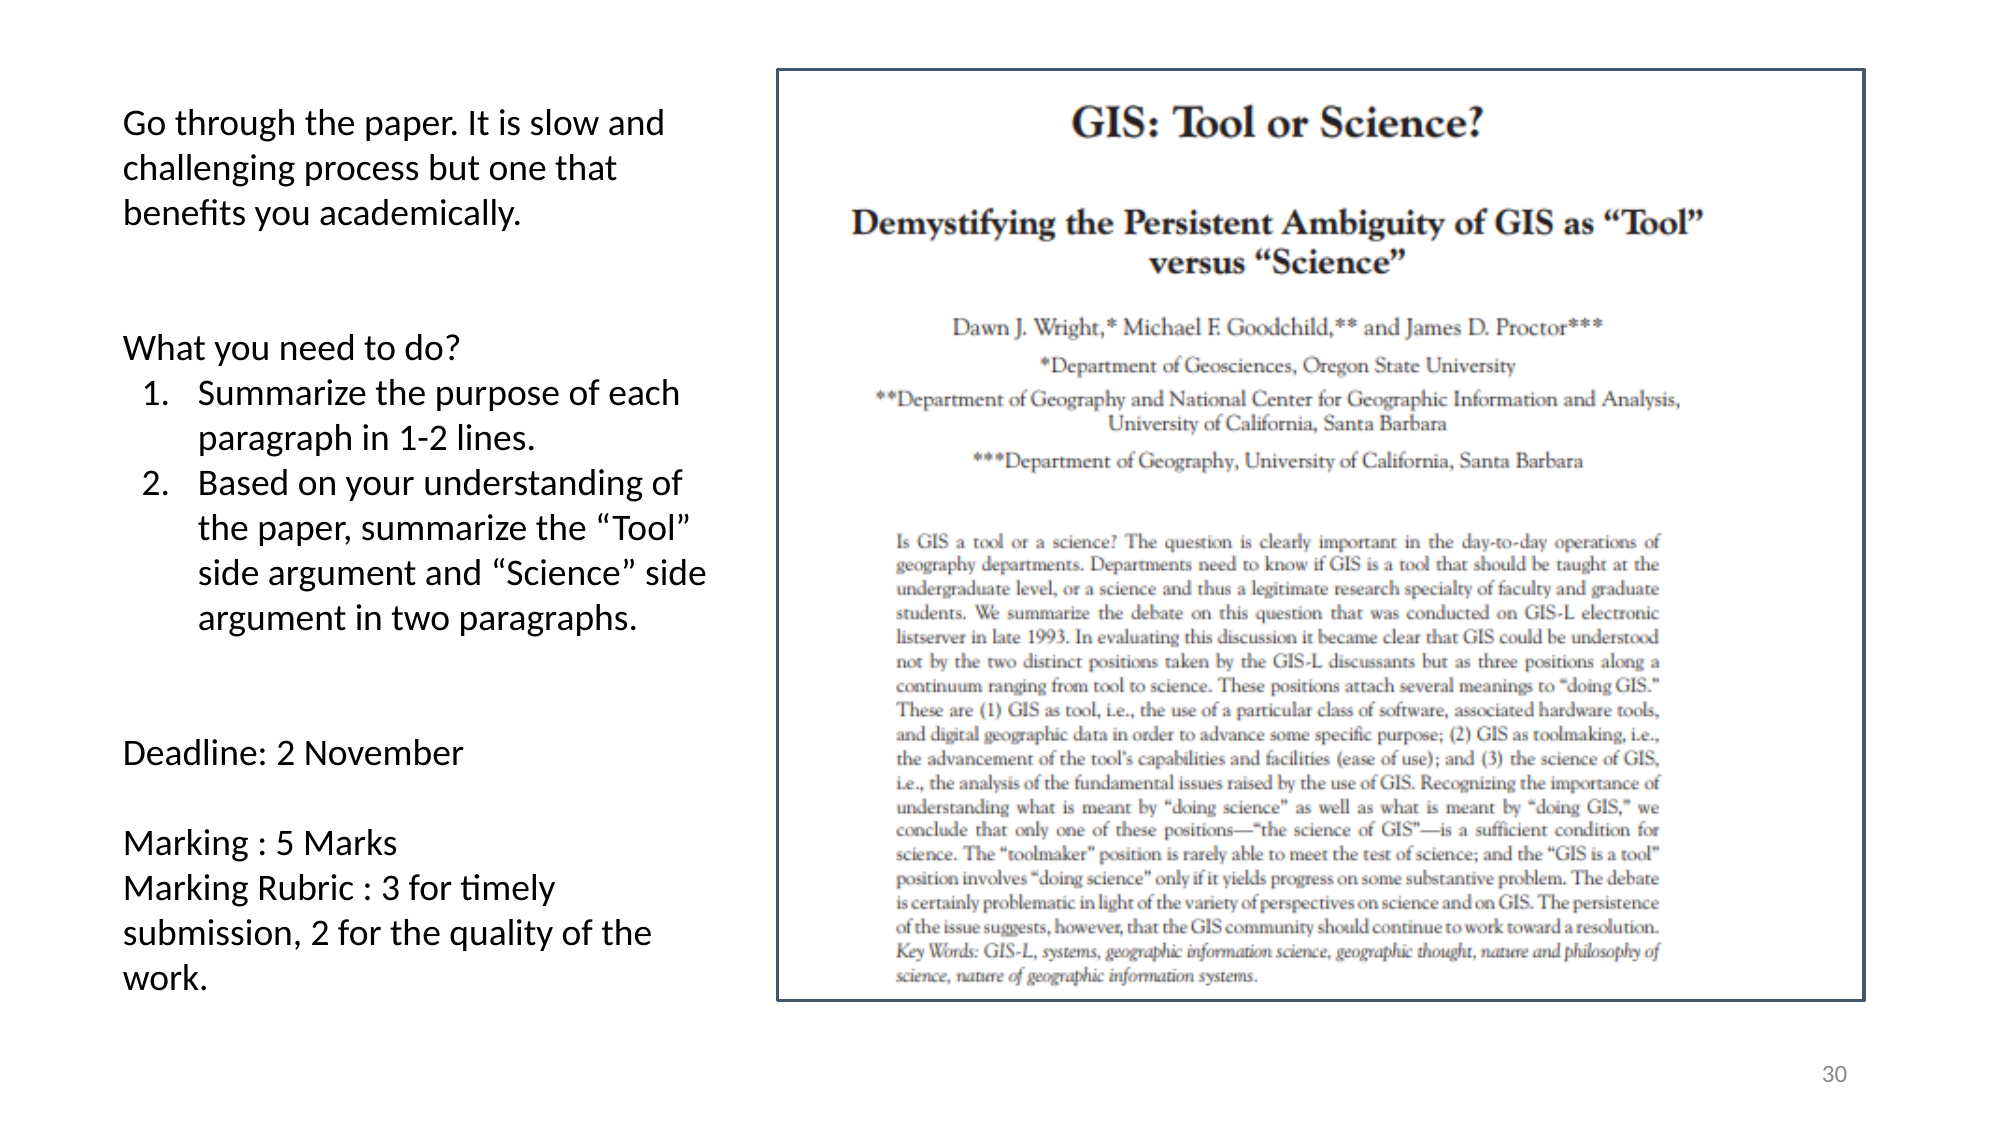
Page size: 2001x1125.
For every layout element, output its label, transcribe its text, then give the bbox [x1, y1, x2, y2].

text_box Go through the paper. It is slow and challenging process but one that benefits you academically. What you need to do? Summarize the purpose of each paragraph in 1-2 lines. Based on your understanding of the paper, summarize the “Tool” side argument and “Science” side argument in two paragraphs. Deadline: 2 November Marking : 5 Marks Marking Rubric : 3 for timely submission, 2 for the quality of the work. [107, 83, 729, 999]
picture [778, 70, 1863, 1000]
slide_number ‹#› [1412, 1042, 1863, 1103]
